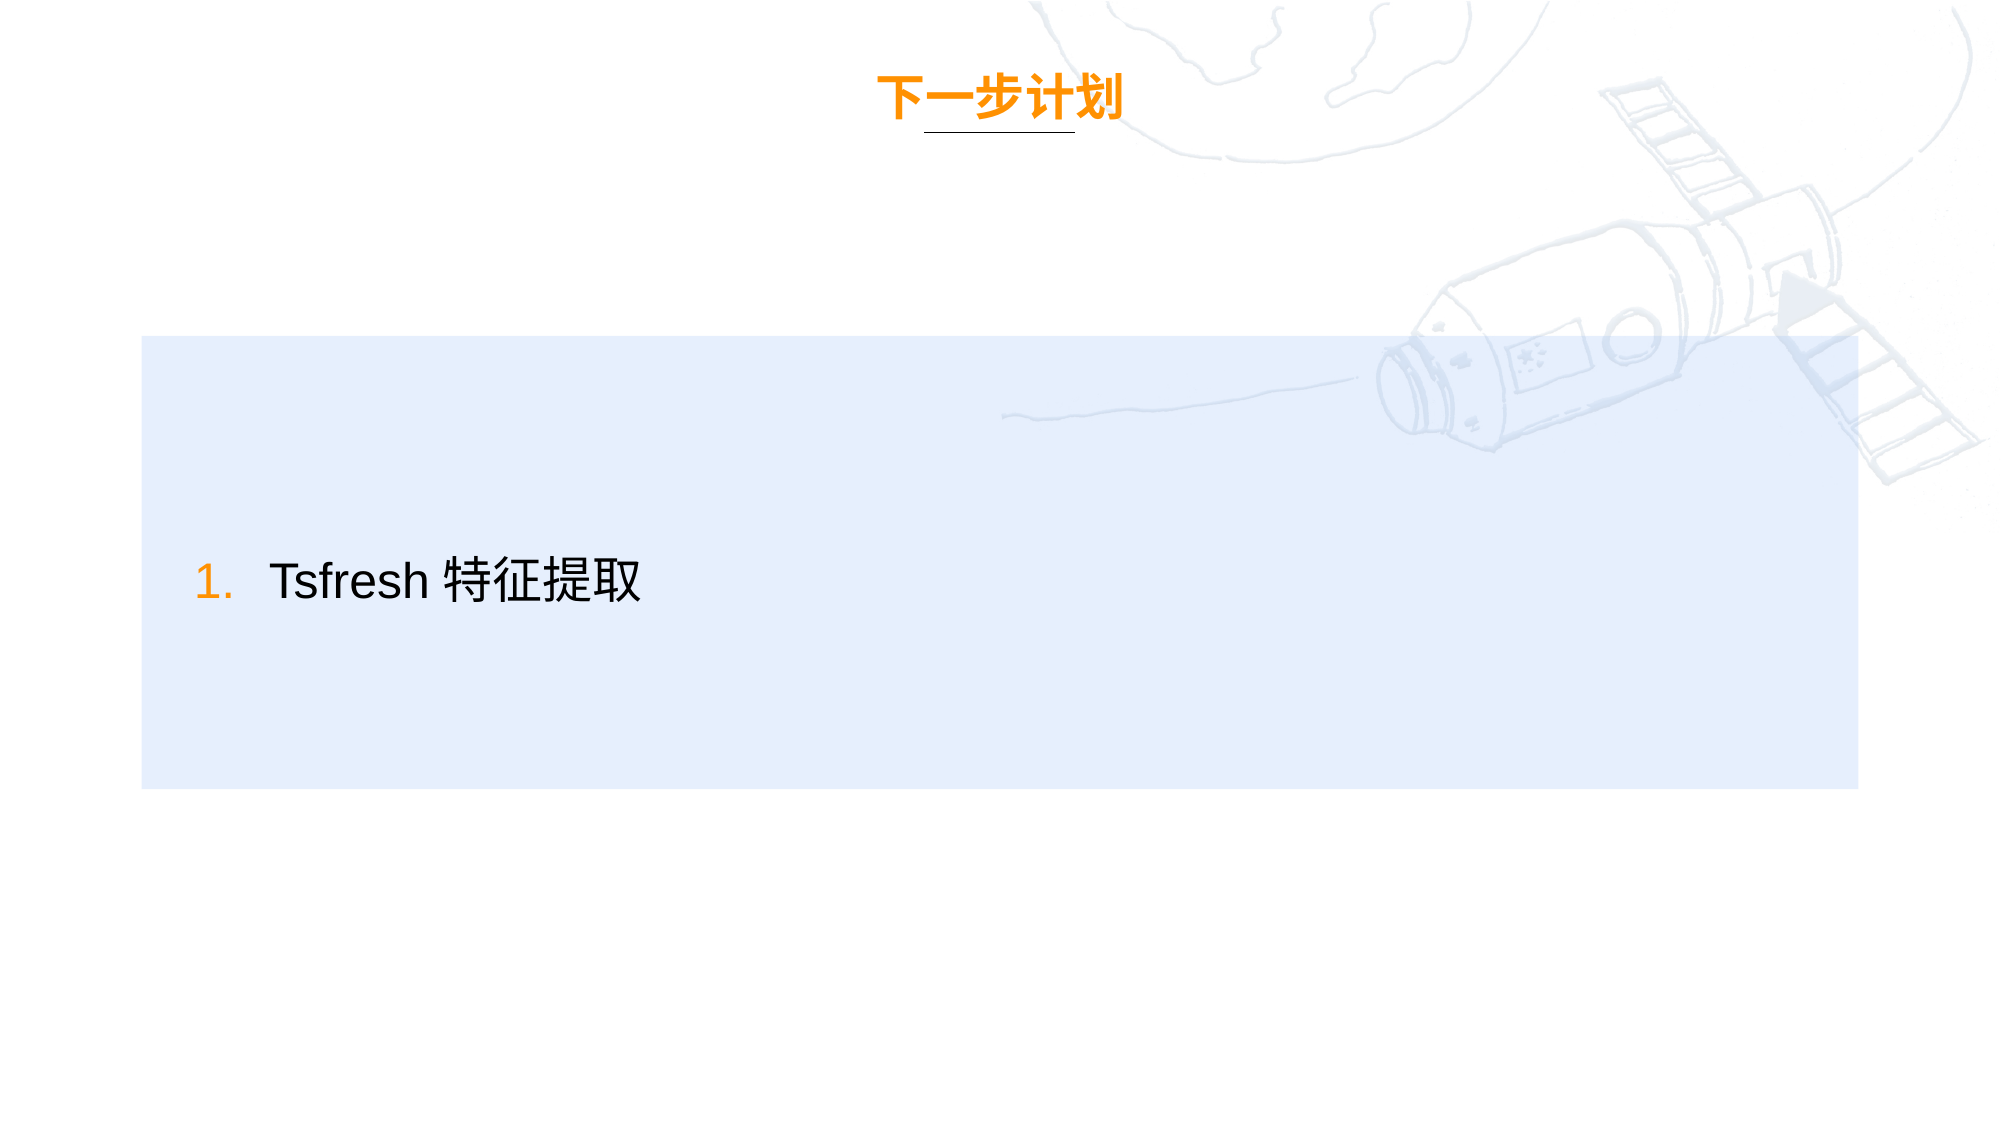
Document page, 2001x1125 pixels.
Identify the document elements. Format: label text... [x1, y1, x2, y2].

text_box 下一步计划 [860, 58, 1140, 133]
text_box [141, 335, 1859, 790]
picture [0, 0, 2001, 1125]
text_box Tsfresh特征提取 [179, 511, 1821, 617]
